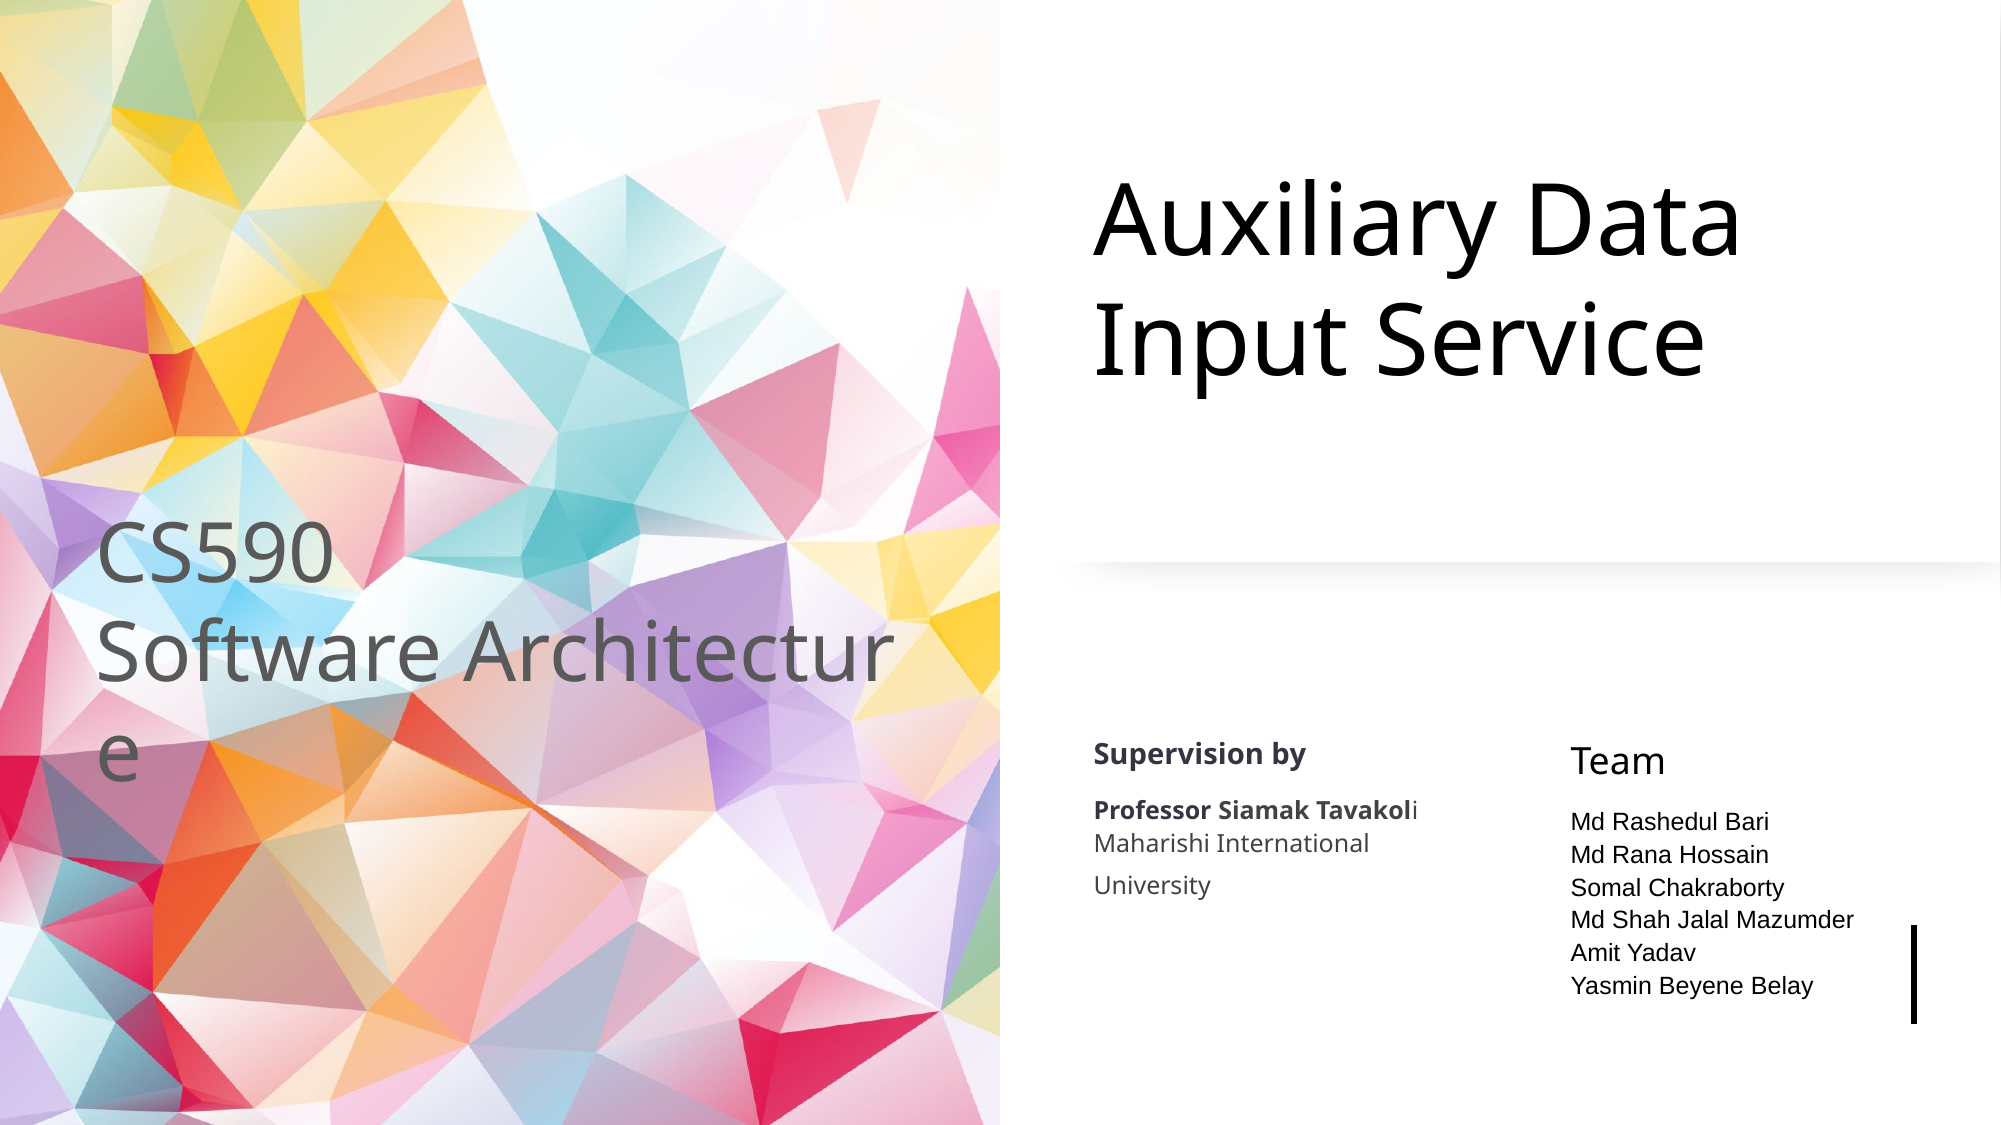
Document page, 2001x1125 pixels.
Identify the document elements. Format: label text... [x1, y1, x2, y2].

picture [0, 0, 1000, 1125]
text_box [1000, 563, 2000, 1125]
text_box [1000, 0, 2000, 563]
text_box Team Md Rashedul Bari Md Rana Hossain Somal Chakraborty Md Shah Jalal Mazumder Amit Yadav Yasmin Beyene Belay [1555, 724, 1896, 1008]
title Auxiliary Data Input Service [1078, 38, 1829, 512]
text_box Supervision by Professor Siamak Tavakoli Maharishi International University [1078, 724, 1482, 909]
